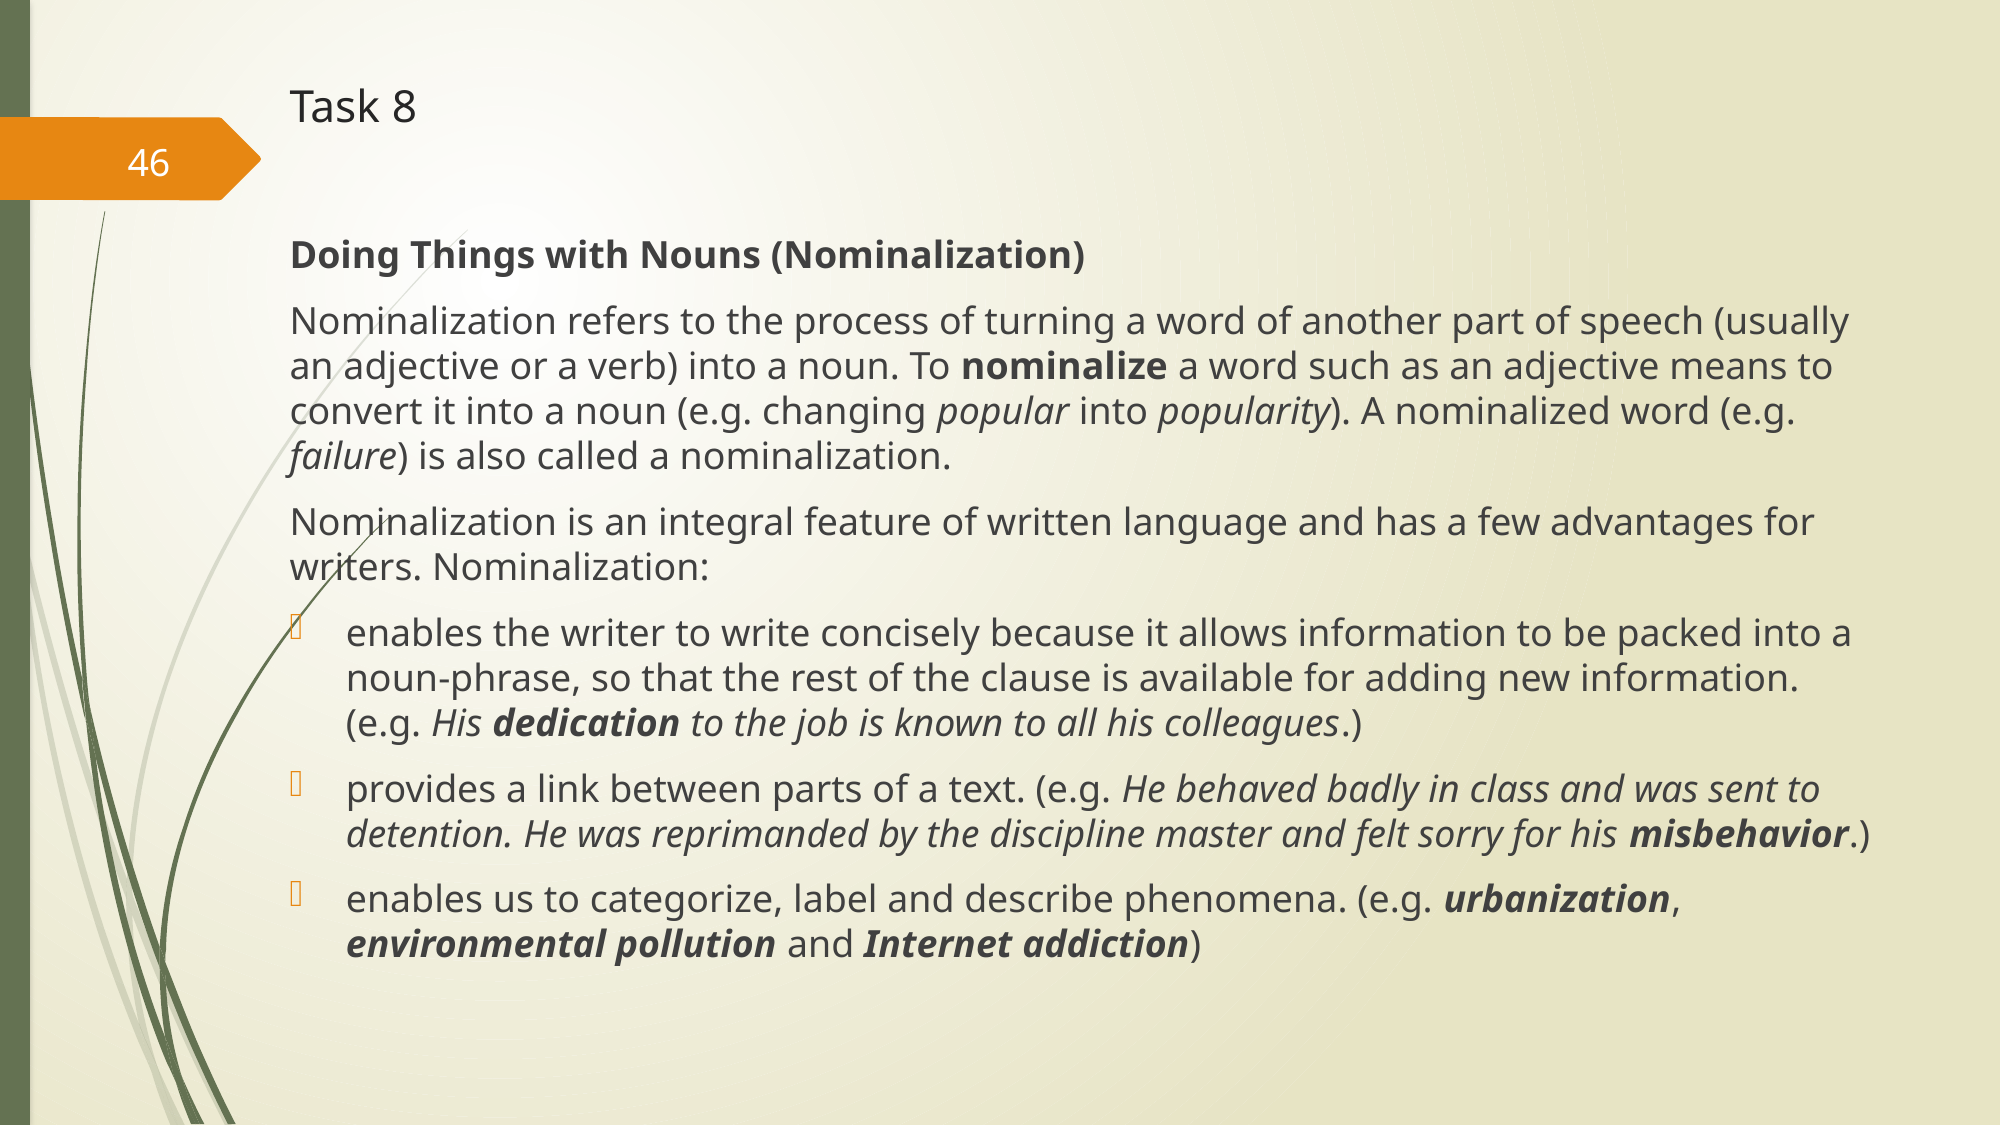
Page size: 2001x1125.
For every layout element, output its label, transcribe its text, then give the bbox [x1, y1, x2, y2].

title Task 8 [274, 71, 1737, 193]
text_box 46 [112, 131, 248, 198]
list Doing Things with Nouns (Nominalization) Nominalization refers to the process of turning a word of another part of speech (usually an adjective or a verb) into a noun. To nominalize a word such as an adjective means to convert it into a noun (e.g. changing popular into popularity). A nominalized word (e.g. failure) is also called a nominalization. Nominalization is an integral feature of written language and has a few advantages for writers. Nominalization: enables the writer to write concisely because it allows information to be packed into a noun-phrase, so that the rest of the clause is available for adding new information. (e.g. His dedication to the job is known to all his colleagues.) provides a link between parts of a text. (e.g. He behaved badly in class and was sent to detention. He was reprimanded by the discipline master and felt sorry for his misbehavior.) enables us to categorize, label and describe phenomena. (e.g. urbanization, environmental pollution and Internet addiction) [274, 223, 1888, 1066]
